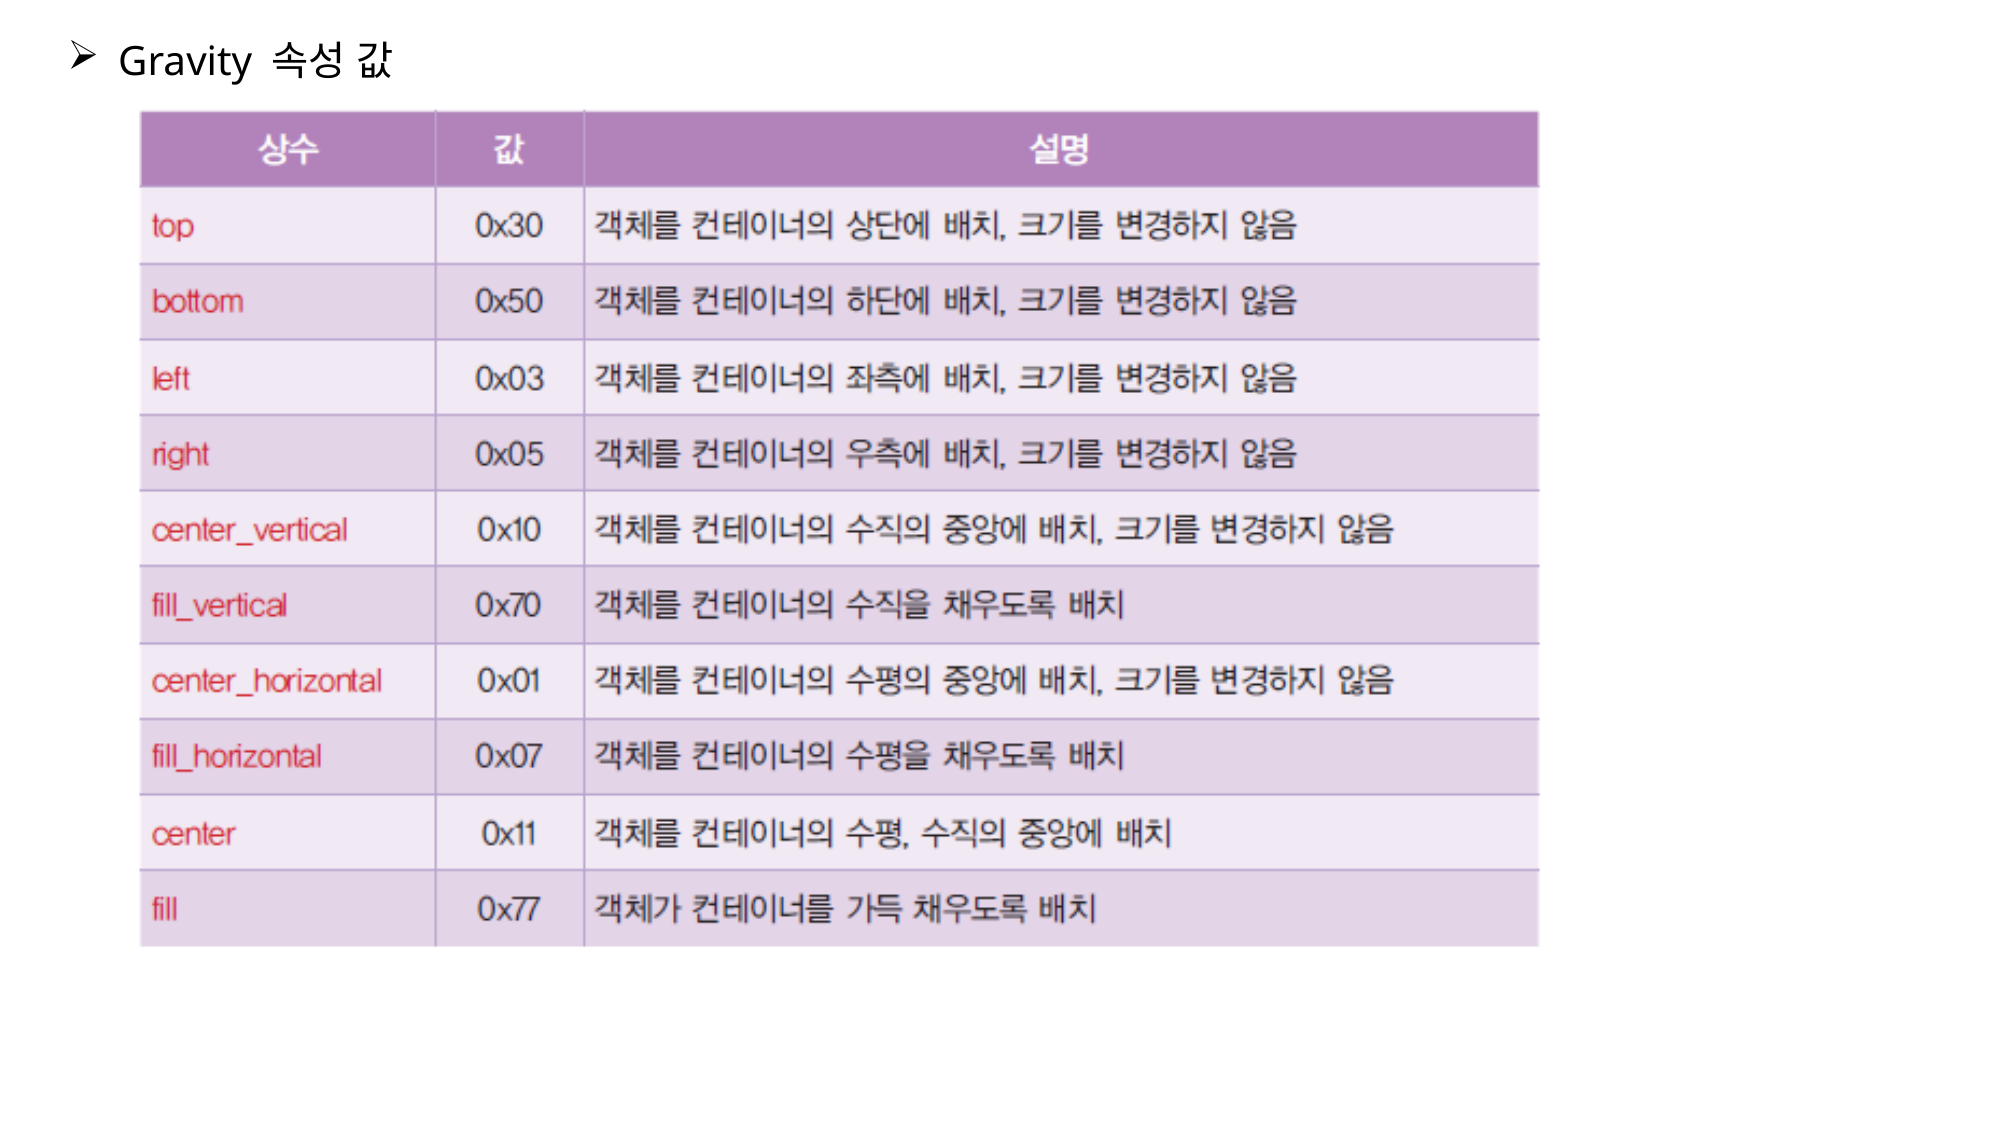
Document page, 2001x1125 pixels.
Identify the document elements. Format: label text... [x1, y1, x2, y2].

picture [125, 91, 1566, 960]
title Gravity 속성 값 [52, 33, 998, 92]
